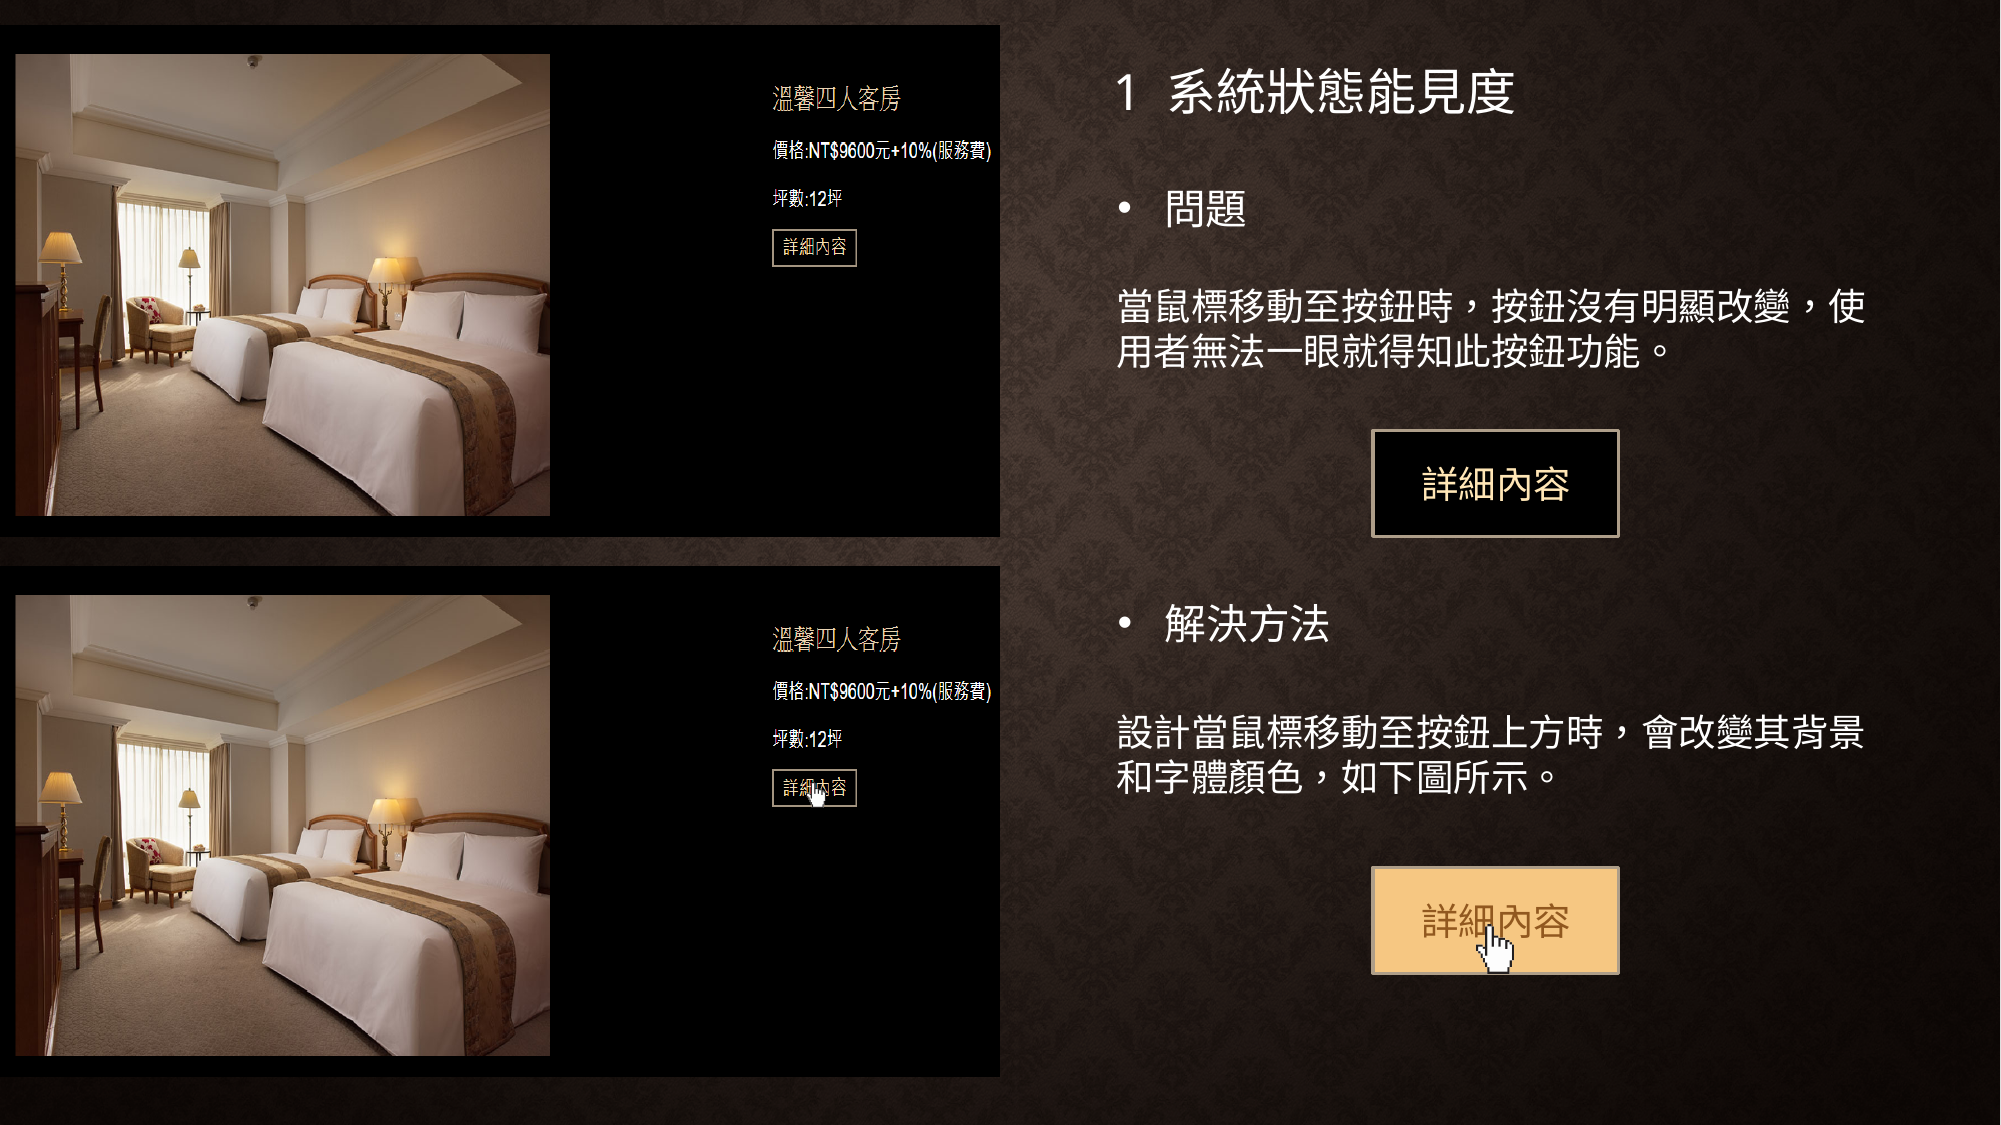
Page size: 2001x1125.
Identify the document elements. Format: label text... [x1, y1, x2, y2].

text_box 設計當鼠標移動至按鈕上方時，會改變其背景和字體顏色，如下圖所示。 [1101, 701, 1915, 807]
picture [1476, 924, 1515, 974]
text_box 1 系統狀態能見度 [1098, 53, 1532, 128]
text_box 詳細內容 [1371, 429, 1620, 538]
text_box 問題 [1102, 175, 1263, 240]
picture [0, 565, 1001, 1078]
text_box 詳細內容 [1371, 866, 1620, 975]
text_box 當鼠標移動至按鈕時，按鈕沒有明顯改變，使用者無法一眼就得知此按鈕功能。 [1101, 276, 1889, 381]
text_box 解決方法 [1102, 590, 1347, 655]
picture [0, 25, 1001, 537]
